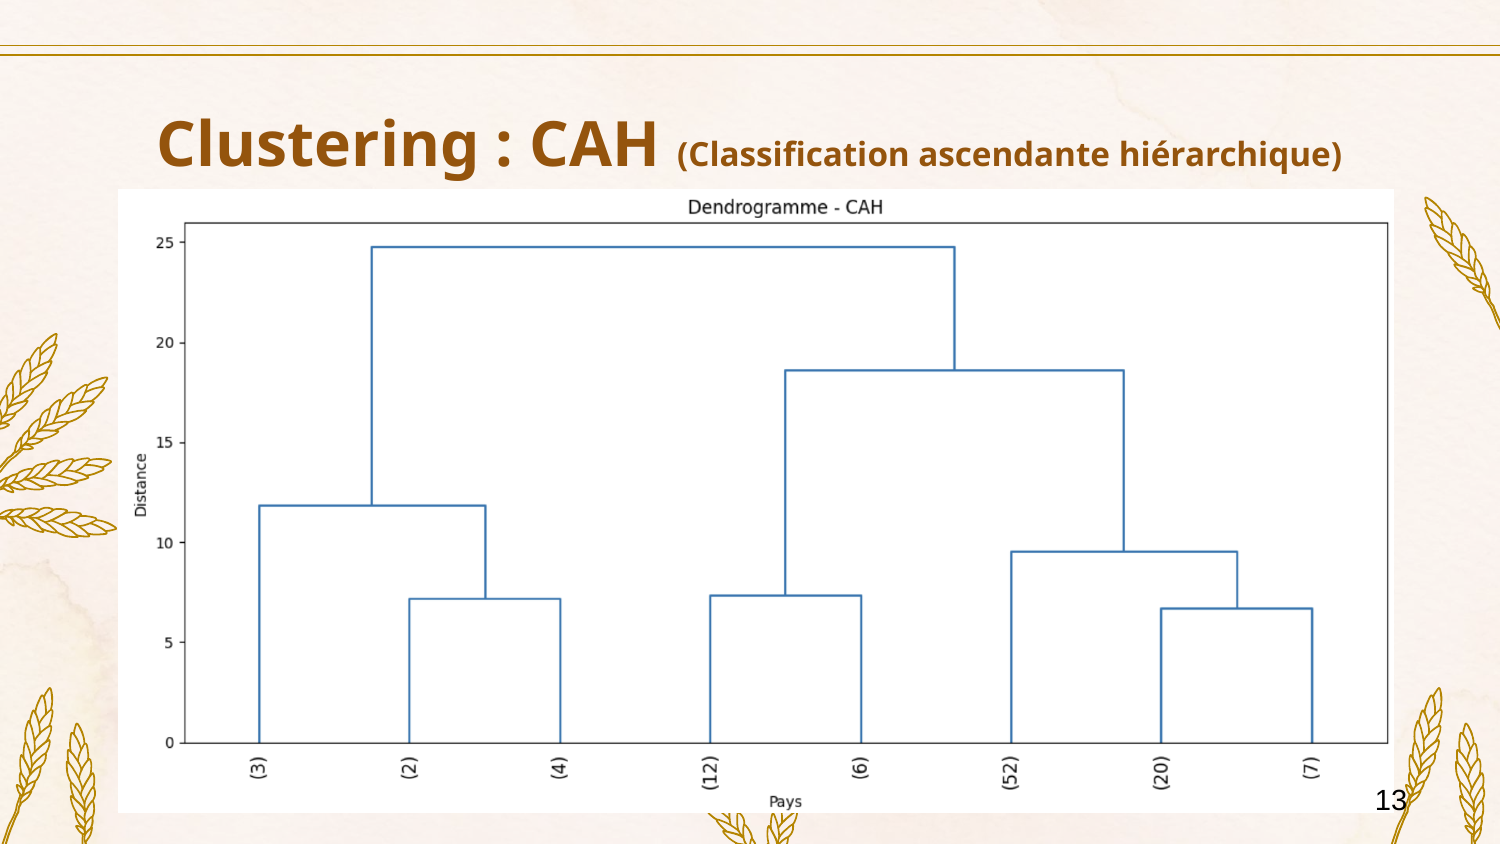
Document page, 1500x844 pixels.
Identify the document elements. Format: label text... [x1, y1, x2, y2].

text_box 13 [1360, 773, 1434, 824]
picture [117, 189, 1394, 813]
title Clustering : CAH (Classification ascendante hiérarchique) [118, 88, 1382, 183]
